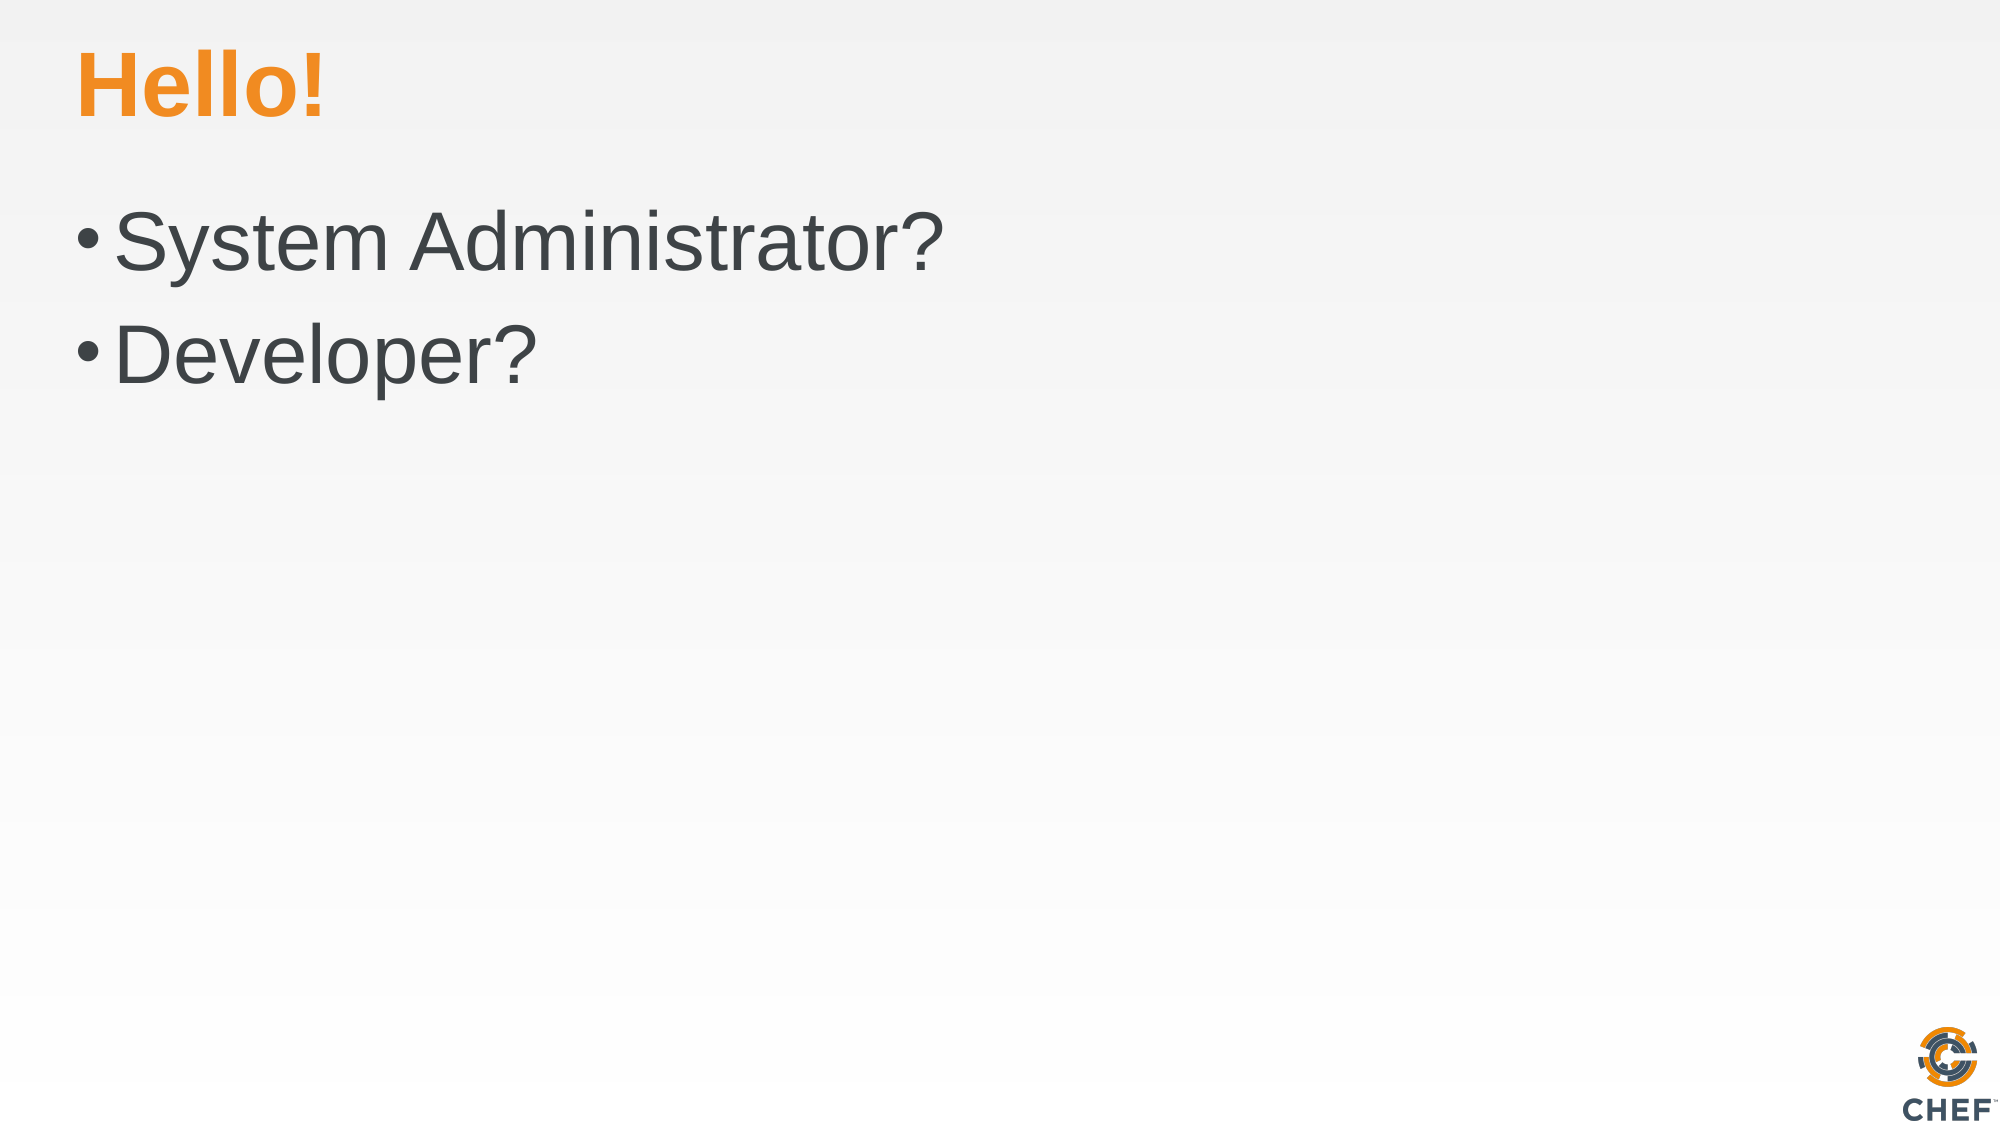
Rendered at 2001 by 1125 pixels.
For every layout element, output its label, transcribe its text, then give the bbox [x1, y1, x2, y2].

list System Administrator? Developer? [75, 187, 1913, 1050]
picture [1903, 1027, 1998, 1121]
title Hello! [75, 37, 1913, 140]
